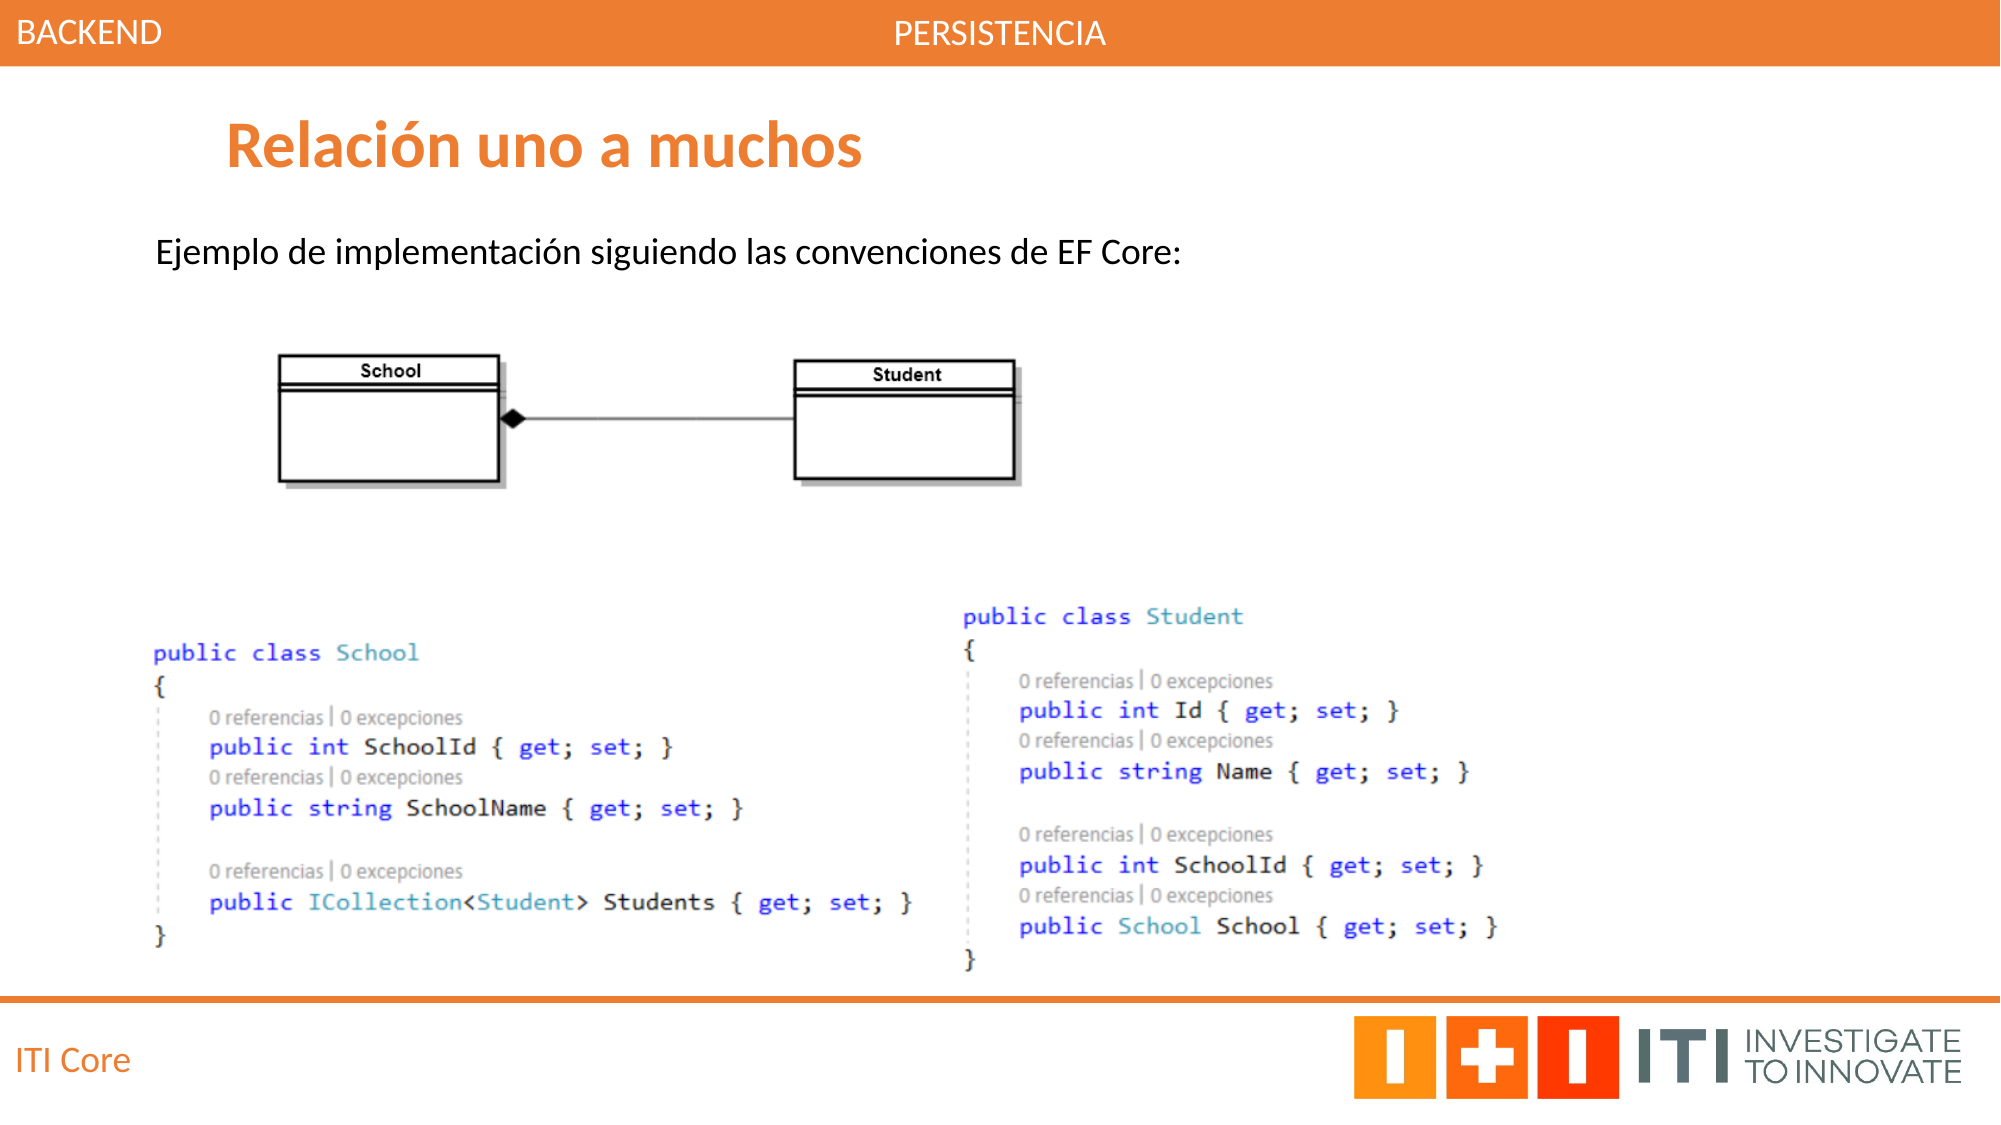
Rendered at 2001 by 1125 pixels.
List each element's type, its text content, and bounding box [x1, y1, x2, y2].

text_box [0, 992, 2000, 1124]
text_box BACKEND [1, 0, 178, 60]
text_box Relación uno a muchos [137, 93, 953, 189]
picture [220, 311, 1097, 573]
text_box Ejemplo de implementación siguiendo las convenciones de EF Core: [140, 219, 1315, 280]
text_box PERSISTENCIA [0, 0, 2000, 67]
picture [143, 602, 1523, 992]
